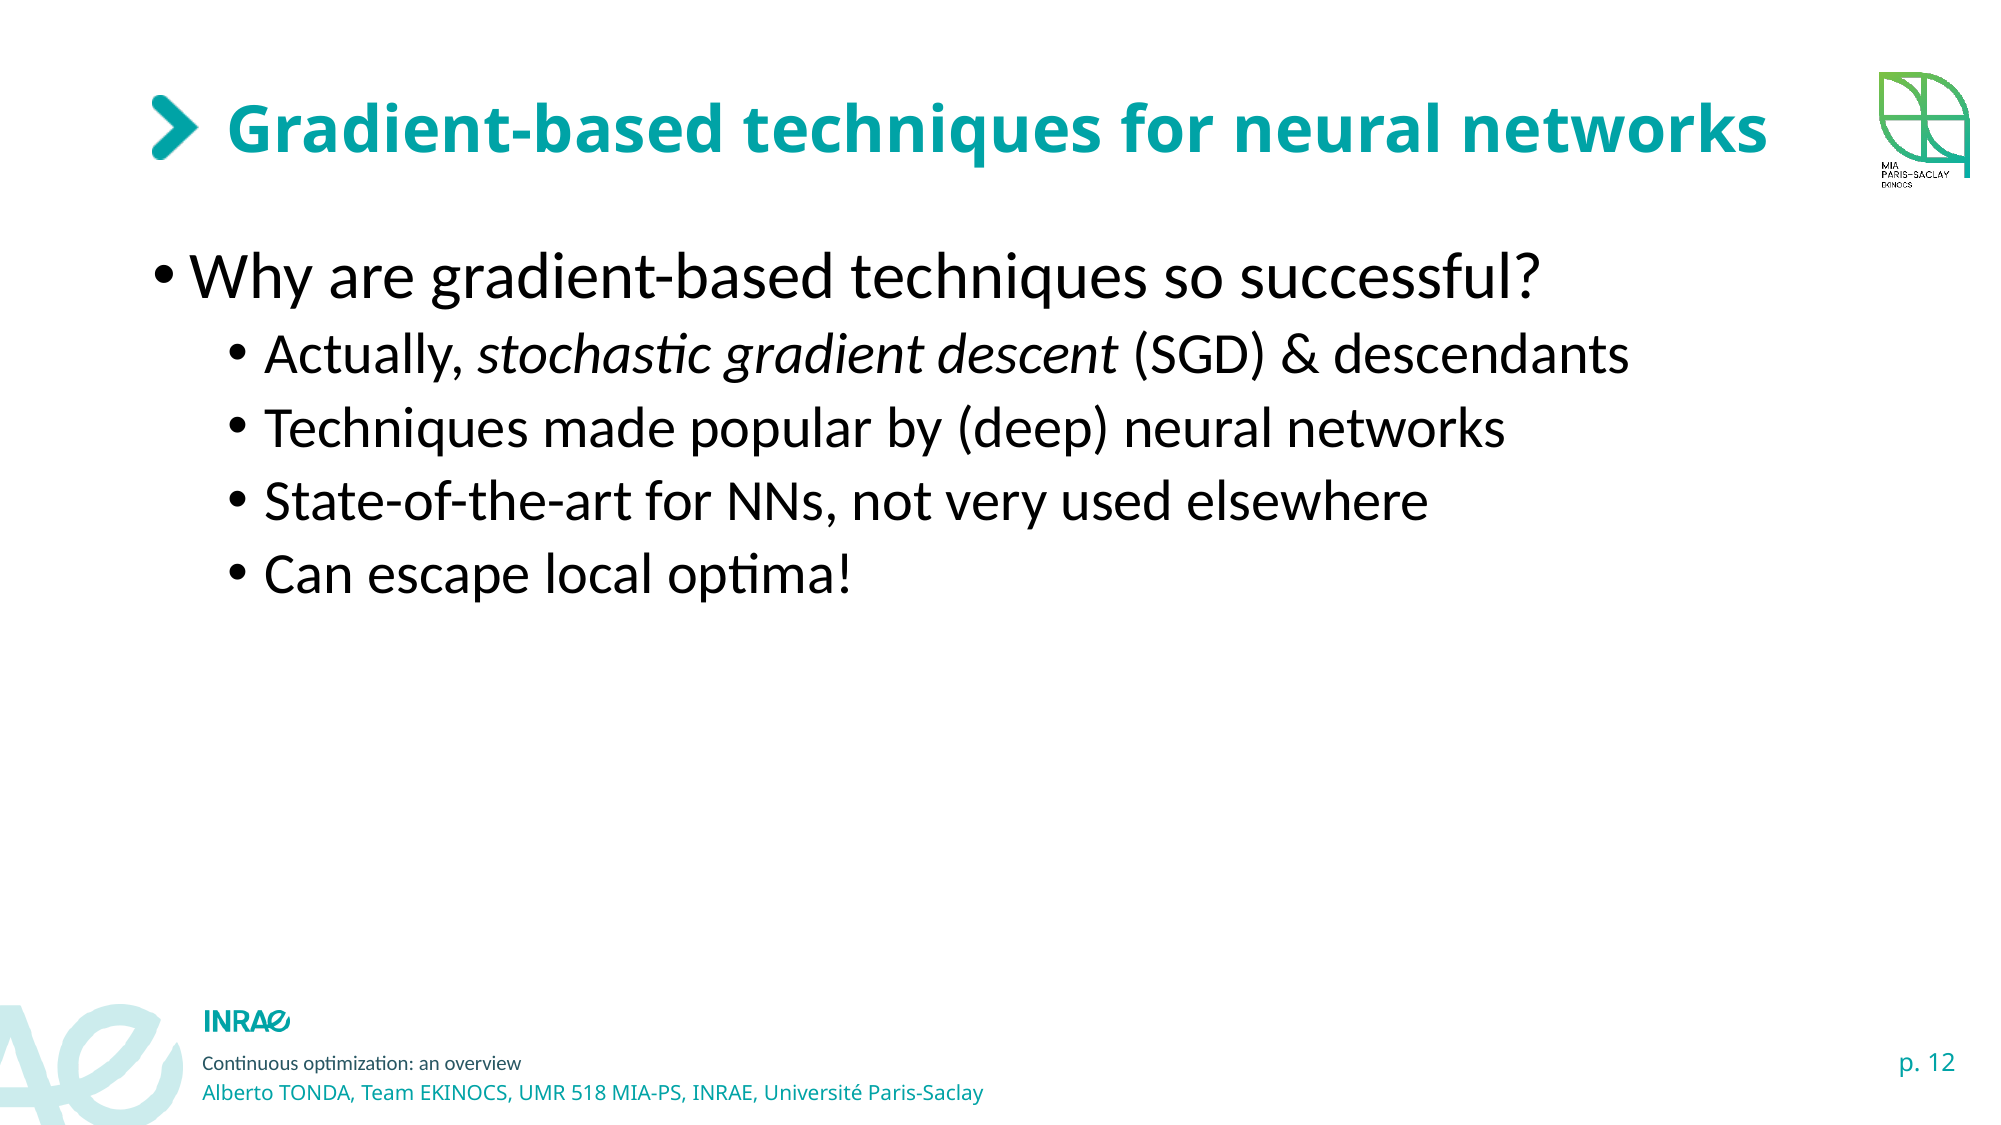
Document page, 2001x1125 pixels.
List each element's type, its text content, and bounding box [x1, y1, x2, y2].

list Why are gradient-based techniques so successful? Actually, stochastic gradient descent (SGD) & descendants Techniques made popular by (deep) neural networks State-of-the-art for NNs, not very used elsewhere Can escape local optima! [137, 233, 1863, 1001]
title Gradient-based techniques for neural networks [137, 59, 1863, 203]
picture [0, 996, 329, 1125]
picture [152, 95, 200, 160]
picture [1862, 54, 1986, 205]
